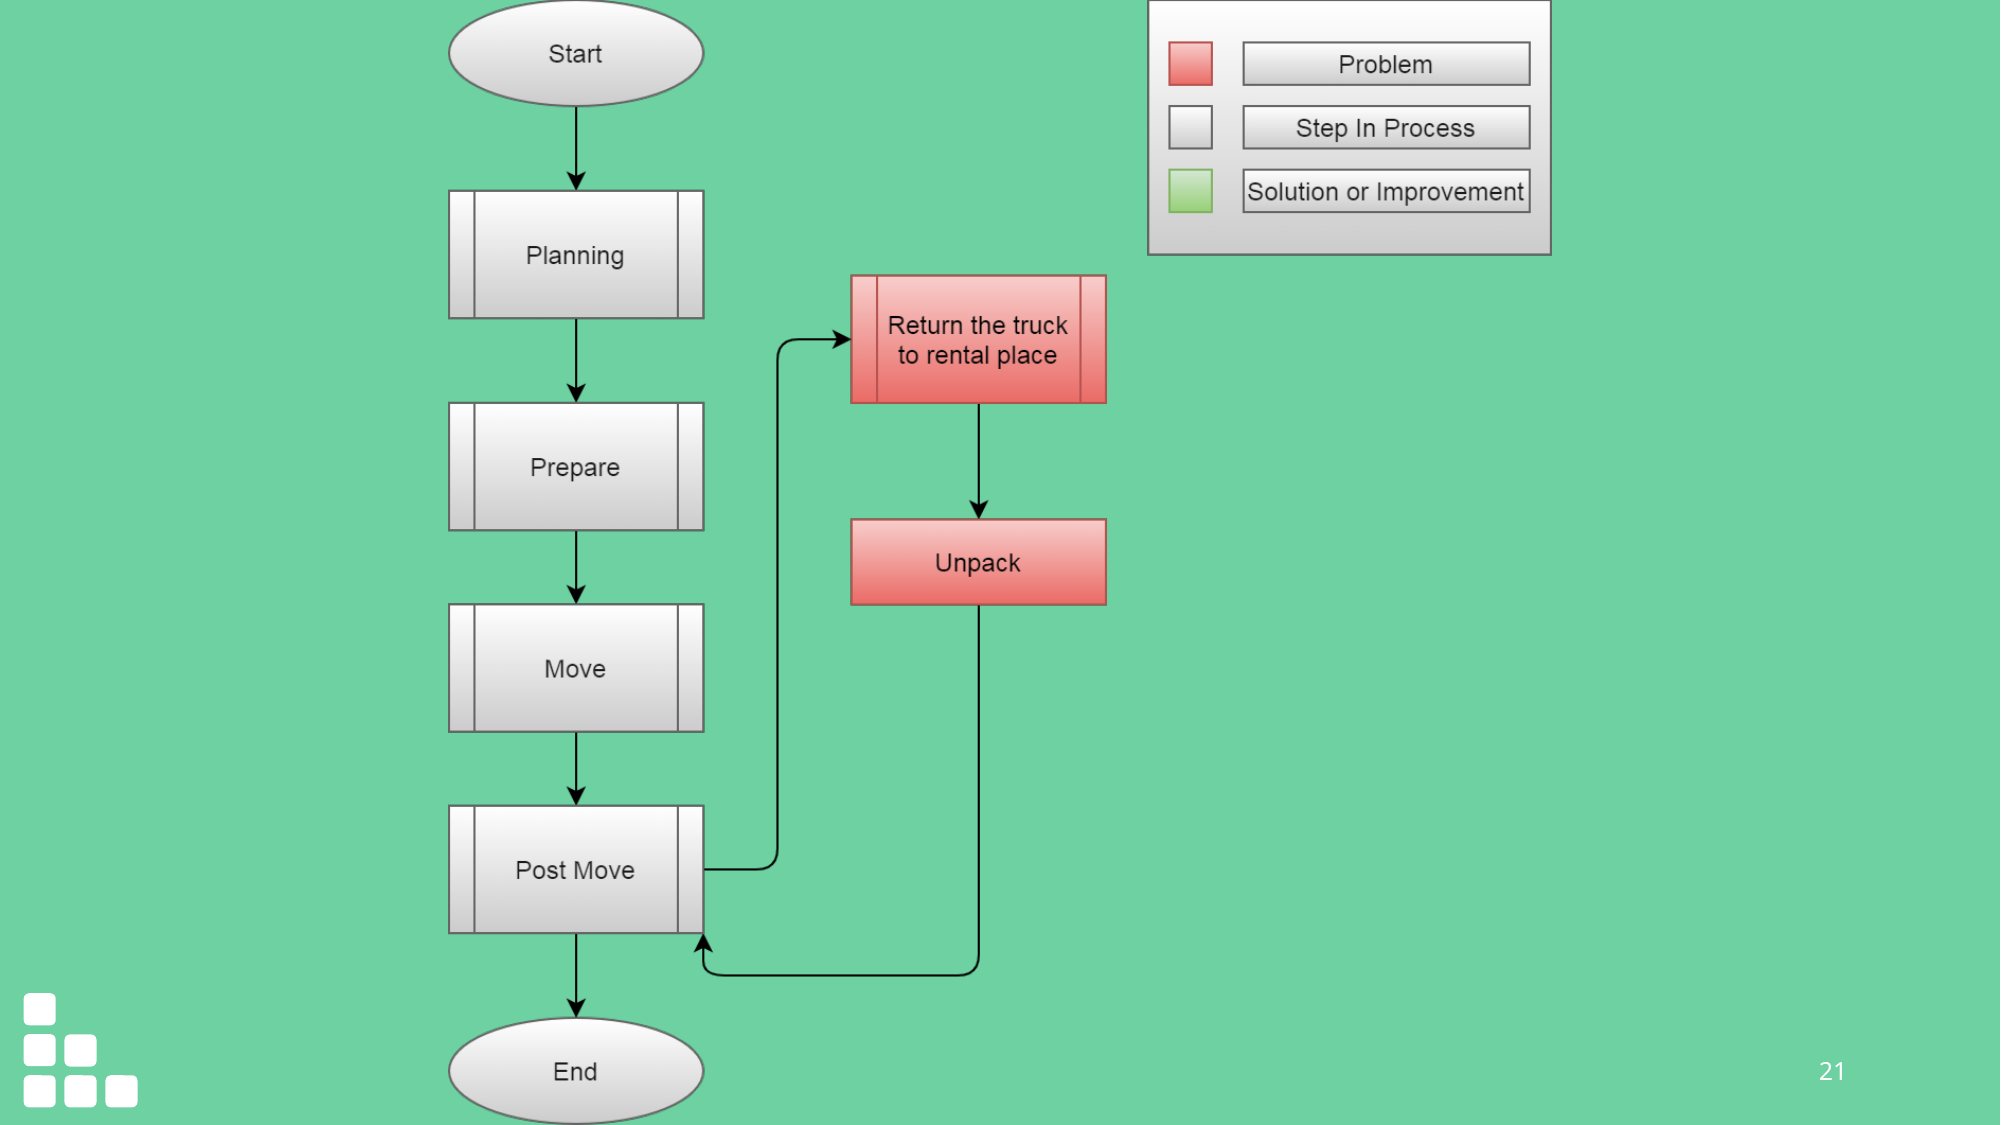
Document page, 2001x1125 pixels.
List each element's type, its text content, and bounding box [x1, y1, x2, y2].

picture [448, 0, 1552, 1125]
slide_number 21 [1552, 1042, 1863, 1103]
